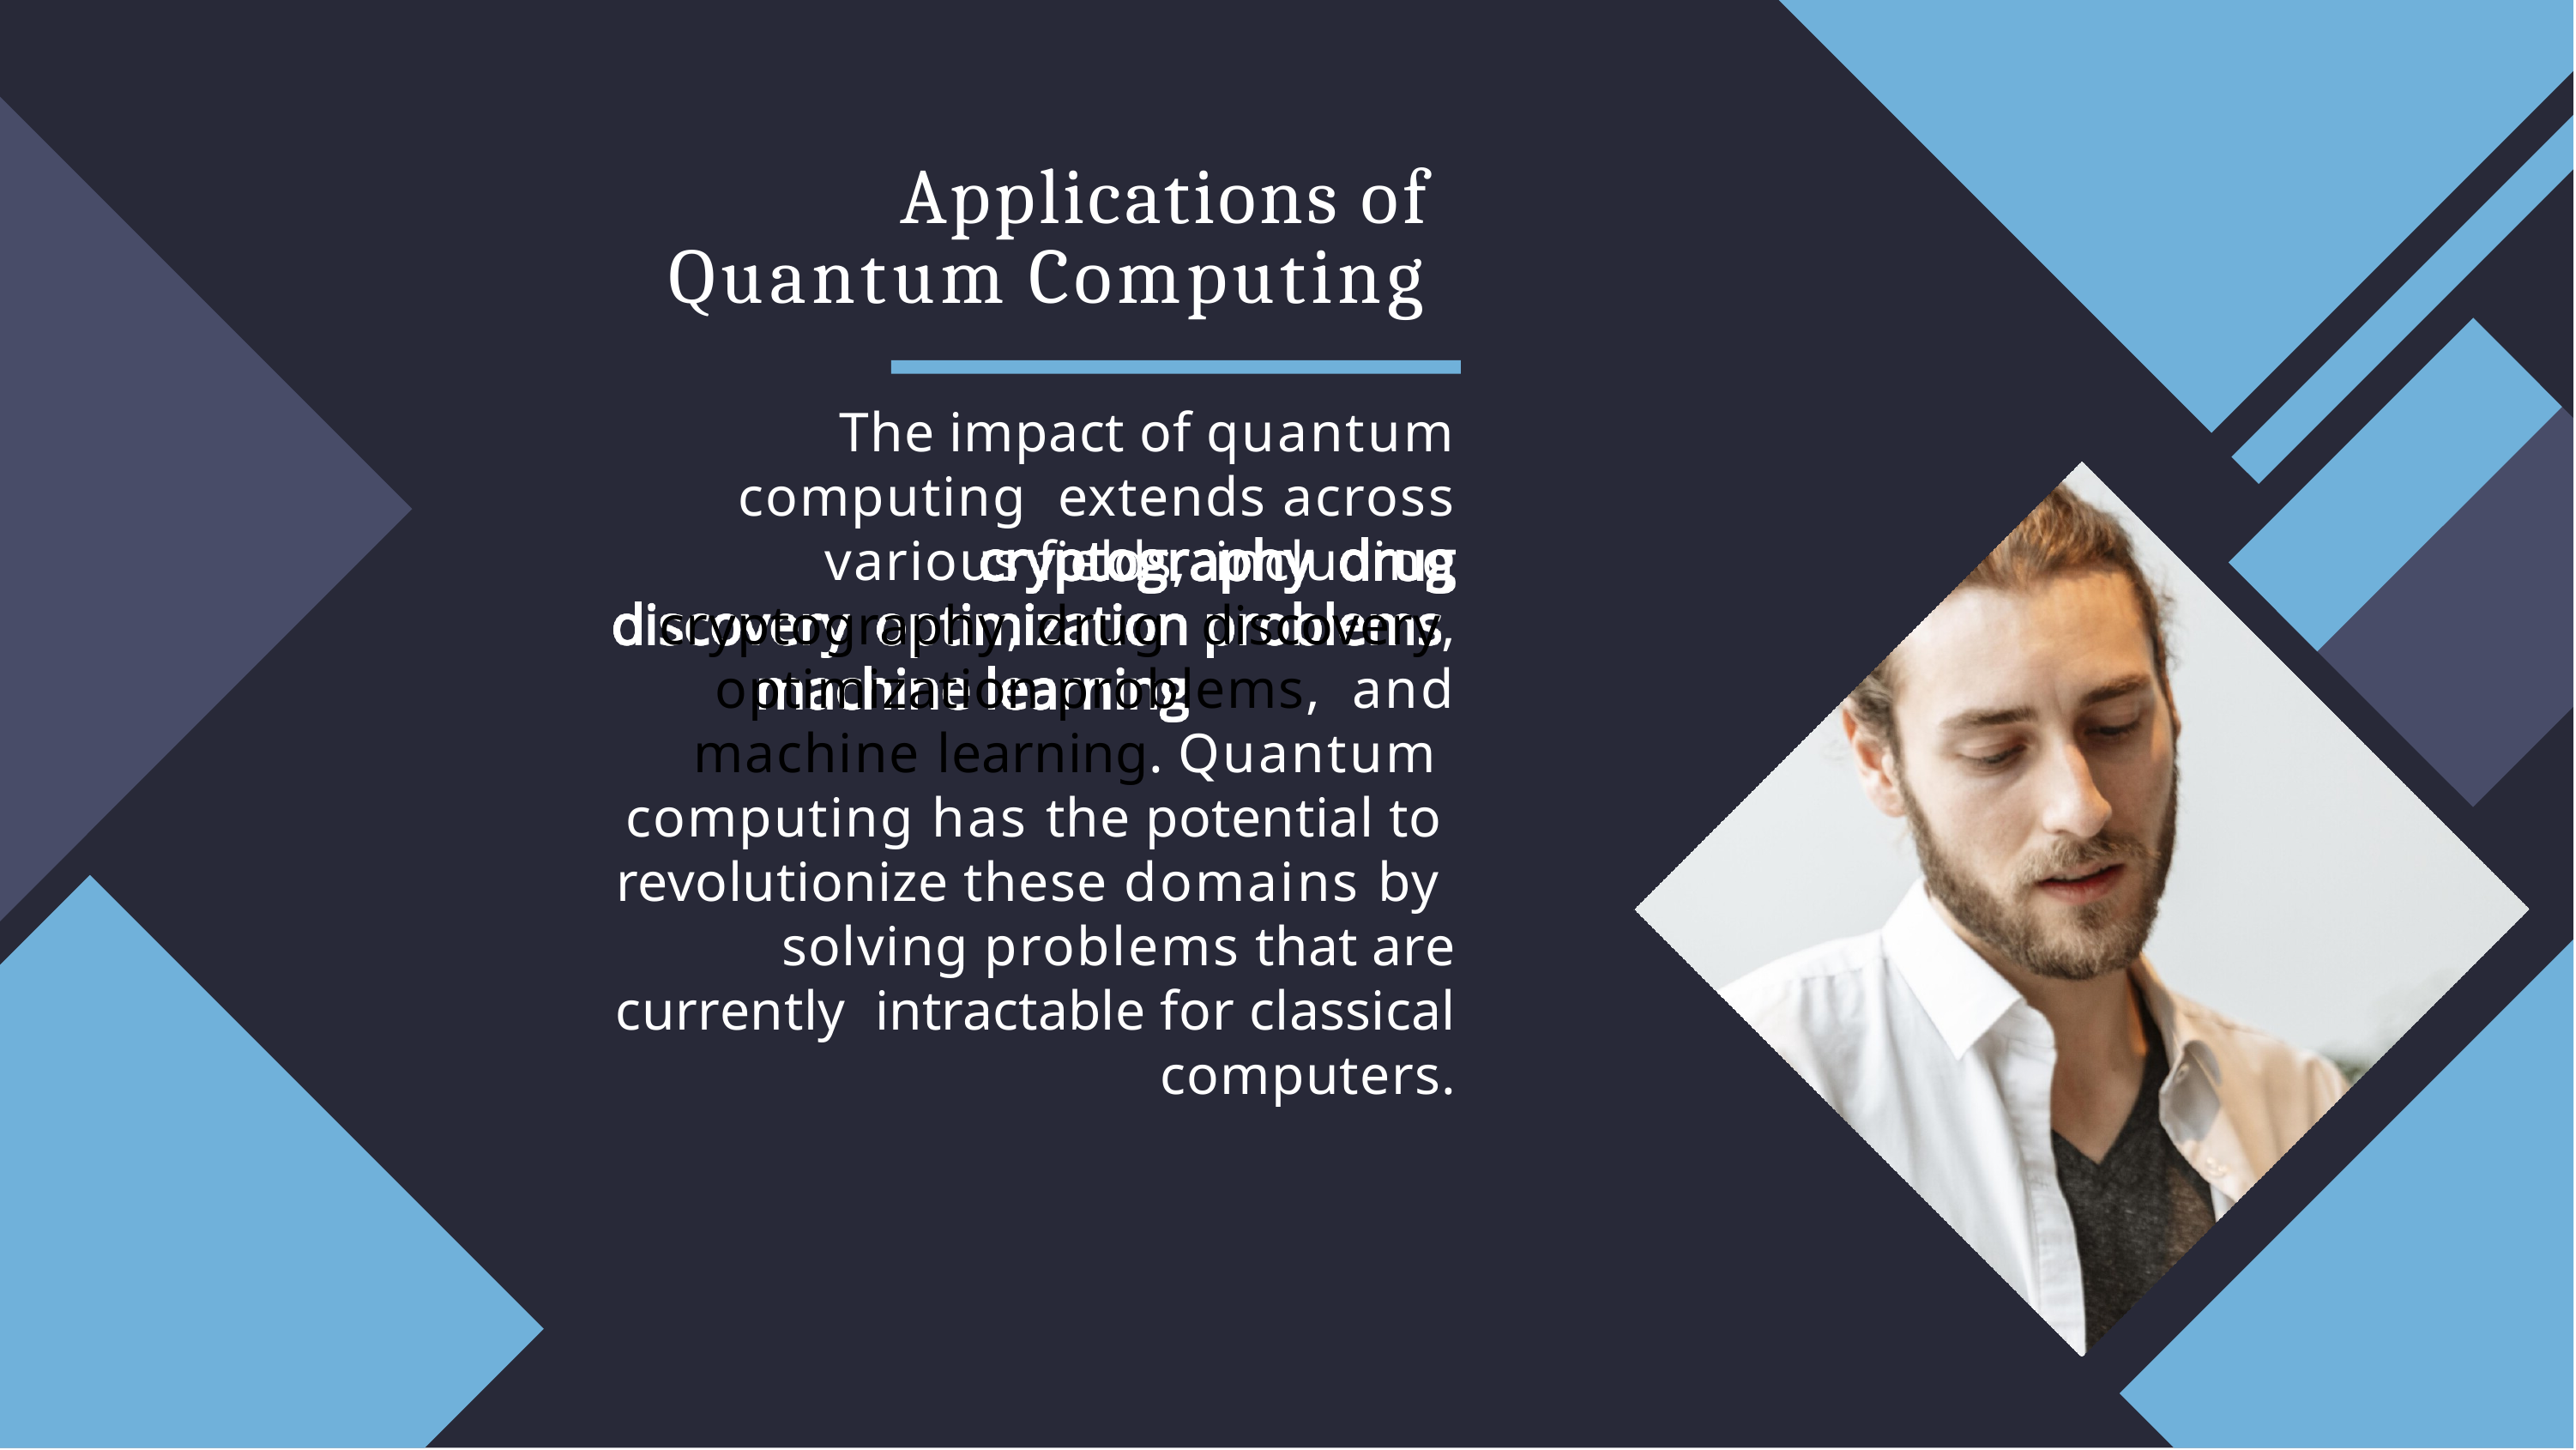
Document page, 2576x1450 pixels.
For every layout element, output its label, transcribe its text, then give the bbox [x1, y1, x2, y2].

picture [613, 601, 850, 658]
picture [1340, 536, 1457, 594]
text_box The impact of quantum computing extends across various ﬁelds, including cryptography, drug discovery, optimization problems, and machine learning. Quantum computing has the potential to revolutionize these domains by solving problems that are currently intractable for classical computers. [576, 396, 1457, 1105]
picture [980, 536, 1313, 594]
picture [759, 665, 1189, 722]
text_box [890, 359, 1461, 374]
text_box [2119, 1363, 2574, 1448]
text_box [1632, 114, 2574, 1357]
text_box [0, 96, 545, 1448]
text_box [1778, 0, 2574, 114]
title Applications of Quantum Computing [667, 142, 1458, 402]
picture [877, 601, 1441, 658]
